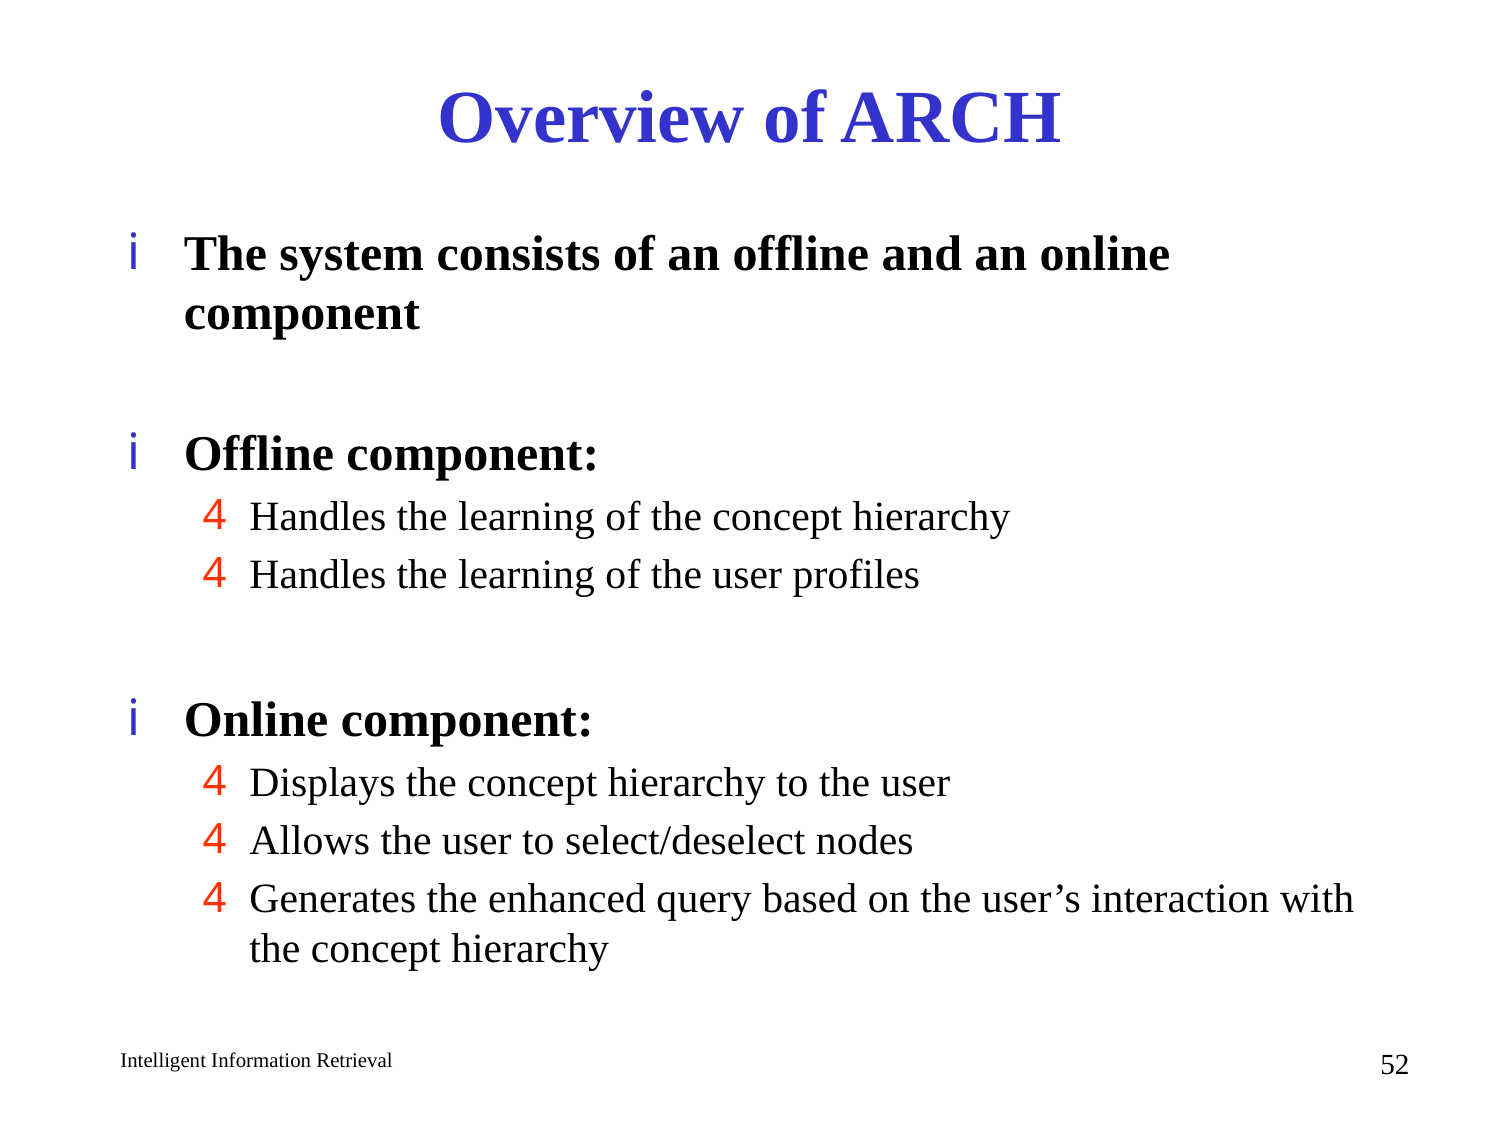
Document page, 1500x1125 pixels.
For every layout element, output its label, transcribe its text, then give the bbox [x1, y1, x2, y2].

title Overview of ARCH [112, 50, 1388, 175]
list The system consists of an offline and an online component Offline component: Handles the learning of the concept hierarchy Handles the learning of the user profiles Online component: Displays the concept hierarchy to the user Allows the user to select/deselect nodes Generates the enhanced query based on the user’s interaction with the concept hierarchy [112, 212, 1388, 1013]
slide_number 52 [1112, 1037, 1426, 1076]
footer Intelligent Information Retrieval [105, 1039, 669, 1078]
